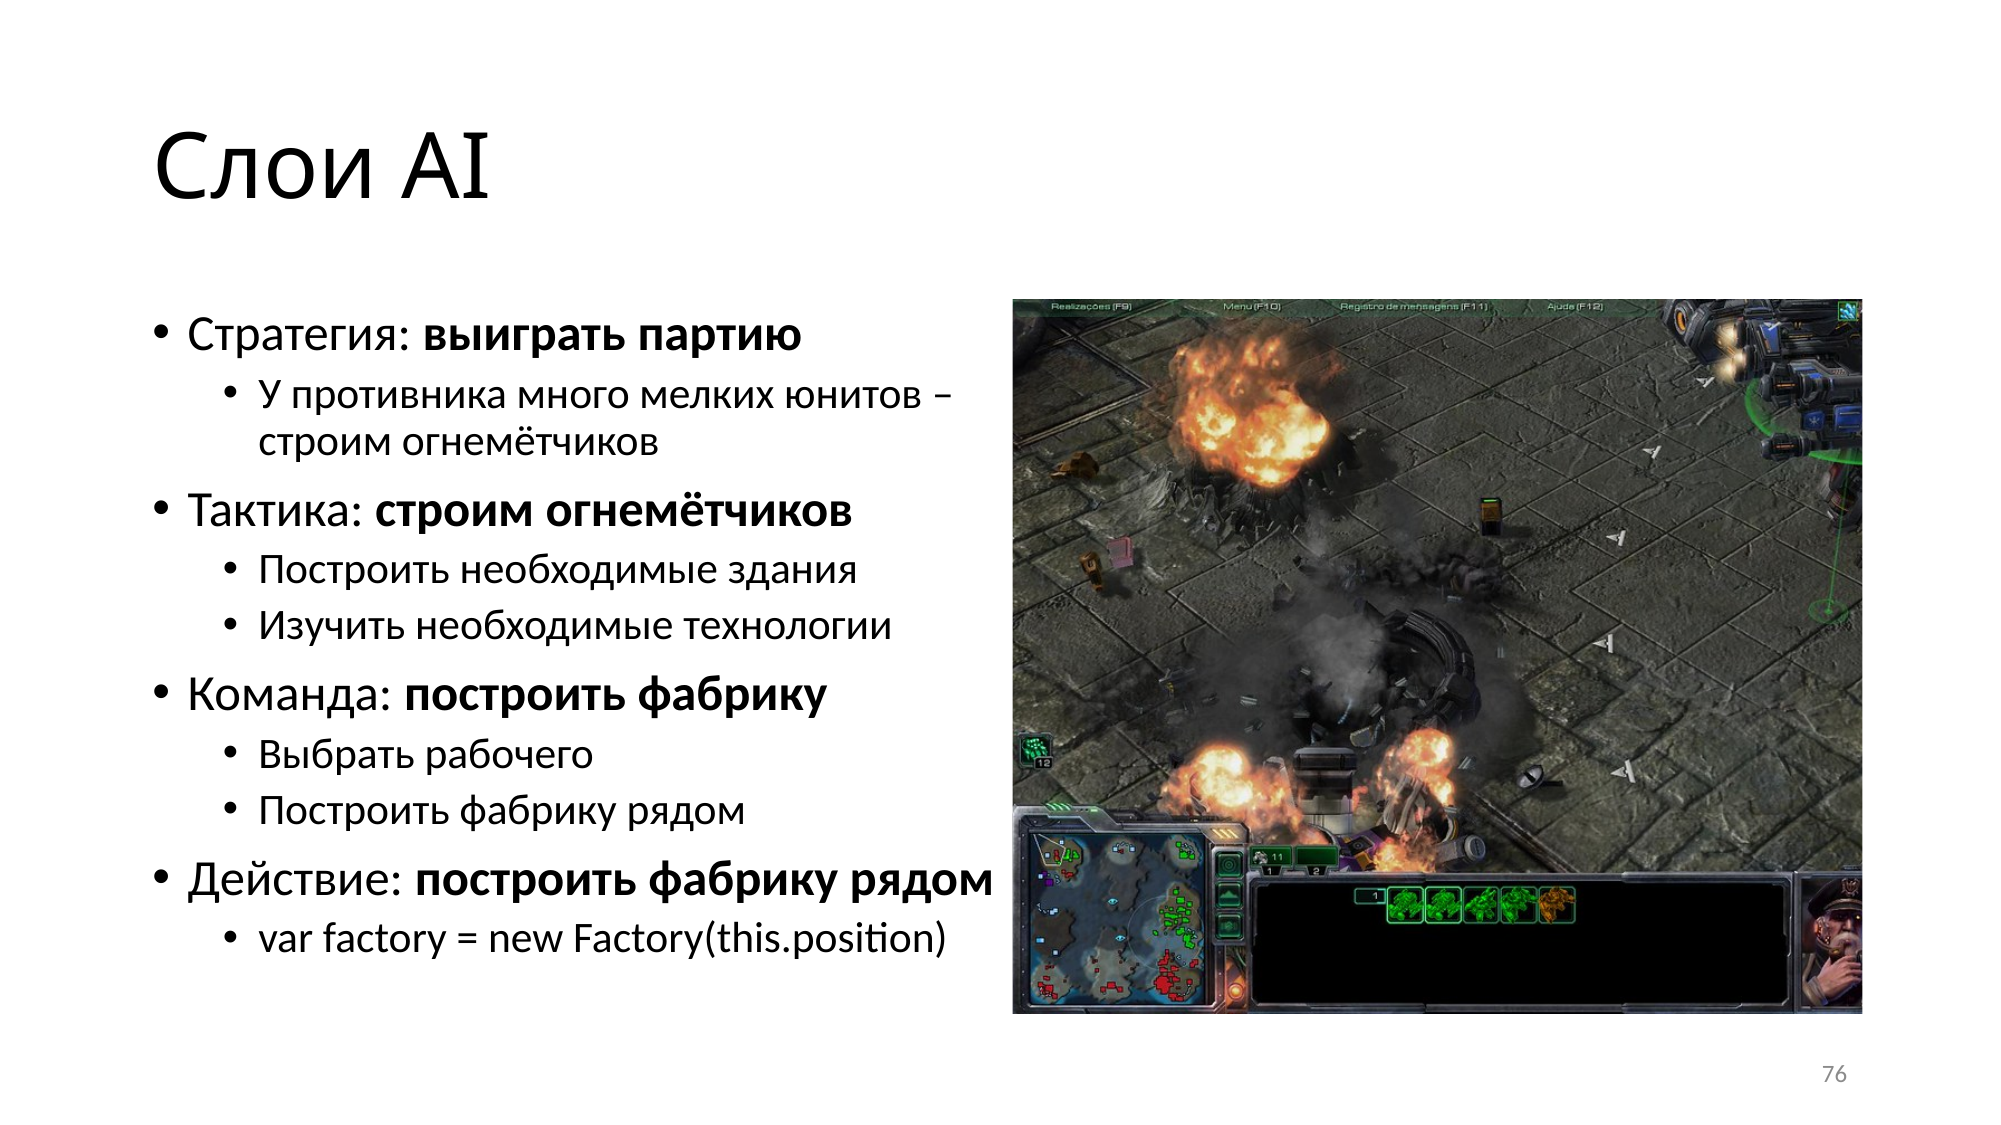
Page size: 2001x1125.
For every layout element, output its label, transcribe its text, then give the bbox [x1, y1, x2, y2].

title Слои AI [137, 59, 1863, 278]
list Стратегия: выиграть партию У противника много мелких юнитов – строим огнемётчиков Тактика: строим огнемётчиков Построить необходимые здания Изучить необходимые технологии Команда: построить фабрику Выбрать рабочего Построить фабрику рядом Действие: построить фабрику рядом var factory = new Factory(this.position) [137, 299, 1012, 1014]
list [1012, 299, 1863, 1014]
slide_number 76 [1412, 1042, 1863, 1103]
